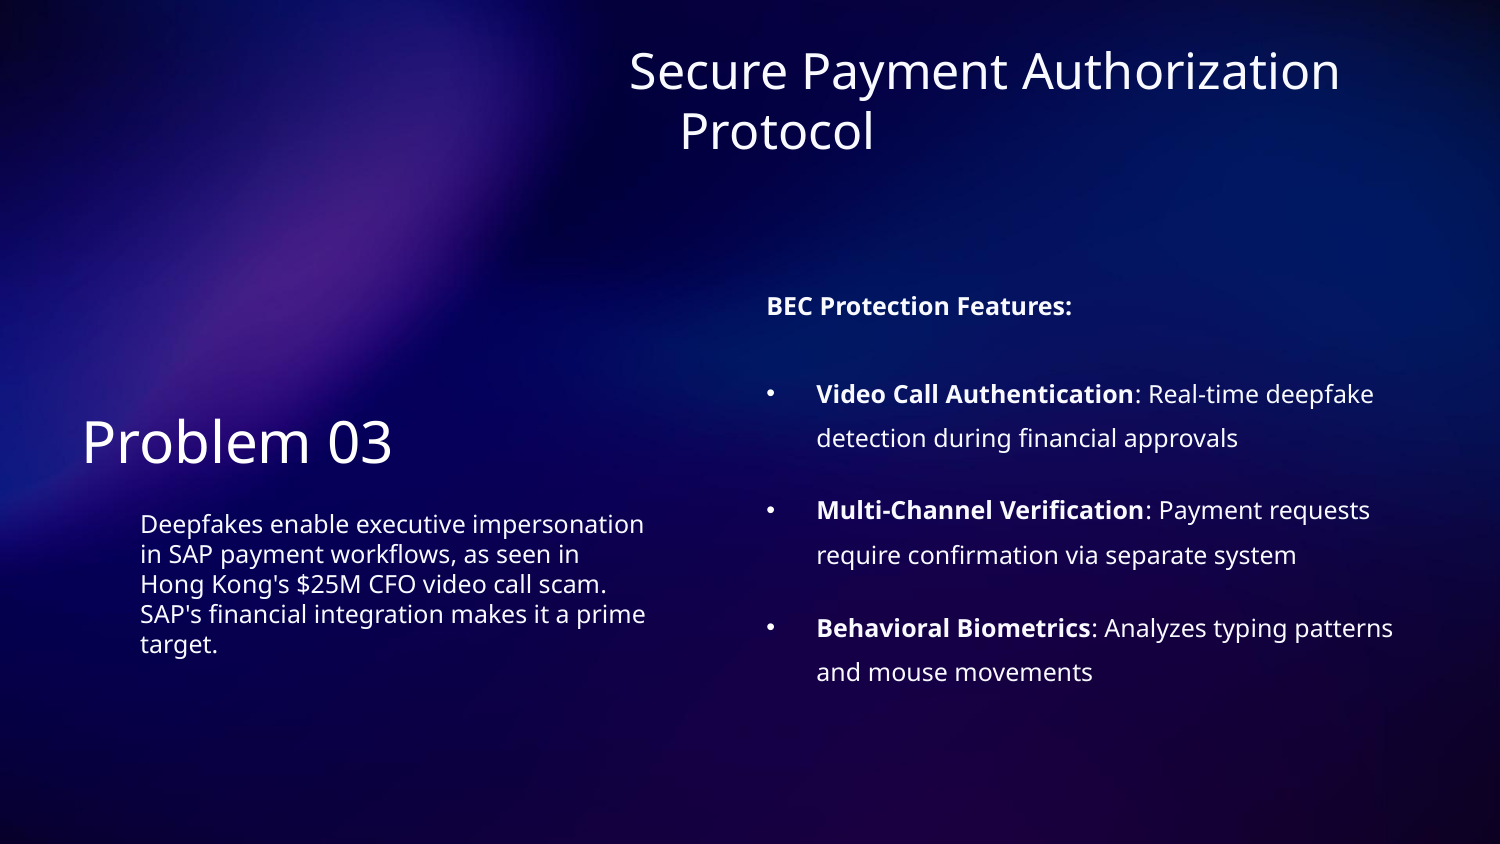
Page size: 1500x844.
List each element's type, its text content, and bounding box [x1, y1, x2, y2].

text_box Deepfakes enable executive impersonation in SAP payment workflows, as seen in Hong Kong's $25M CFO video call scam. SAP's financial integration makes it a prime target. [125, 493, 665, 667]
subtitle Secure Payment Authorization Protocol [589, 80, 1448, 175]
subtitle BEC Protection Features: Video Call Authentication: Real-time deepfake detection during financial approvals Multi-Channel Verification: Payment requests require confirmation via separate system Behavioral Biometrics: Analyzes typing patterns and mouse movements [726, 260, 1435, 728]
picture [0, 0, 1500, 844]
title Problem 03 [65, 389, 551, 548]
